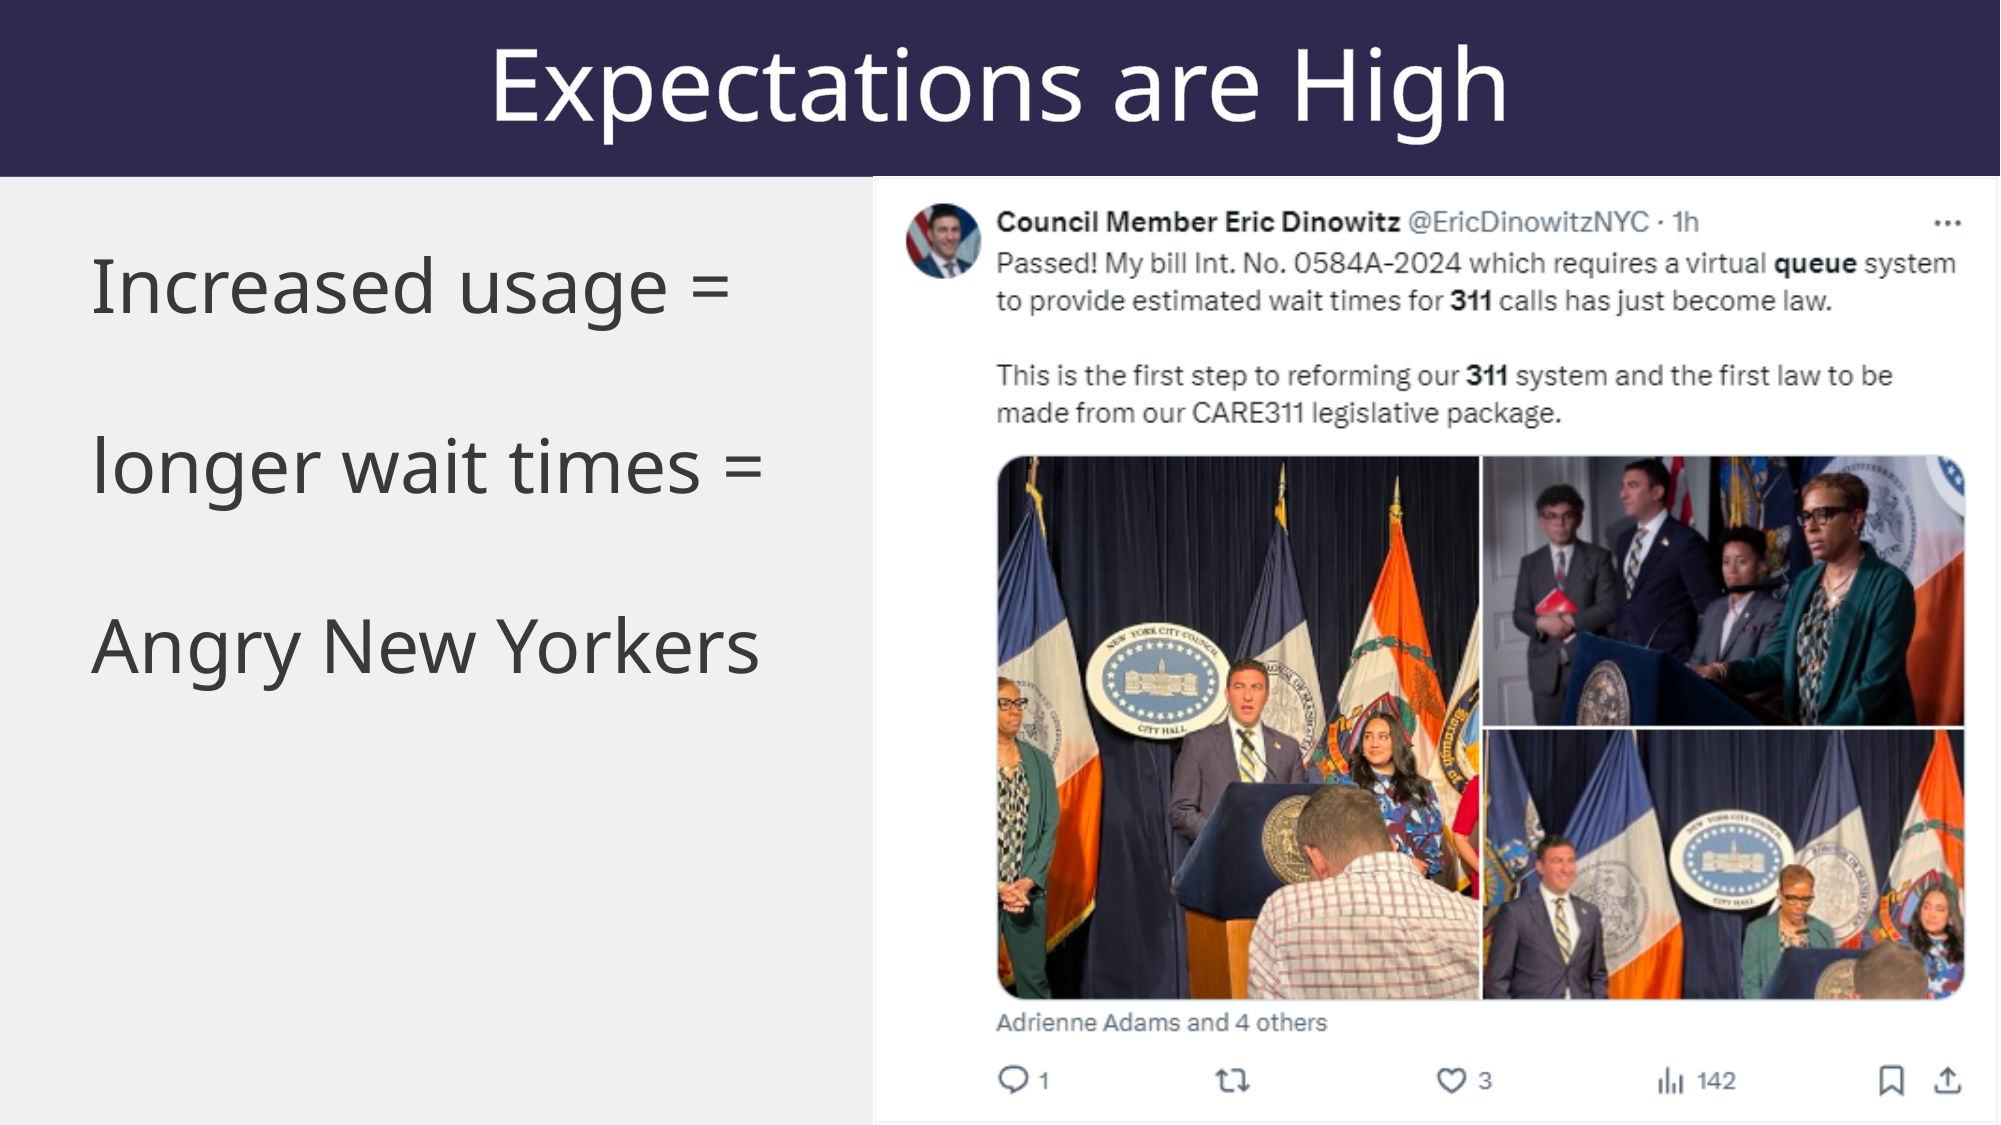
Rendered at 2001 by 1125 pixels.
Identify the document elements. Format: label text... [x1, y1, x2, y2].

picture [873, 176, 2000, 1125]
title Expectations are High [0, 0, 2000, 177]
list Increased usage = longer wait times = Angry New Yorkers [77, 230, 873, 945]
